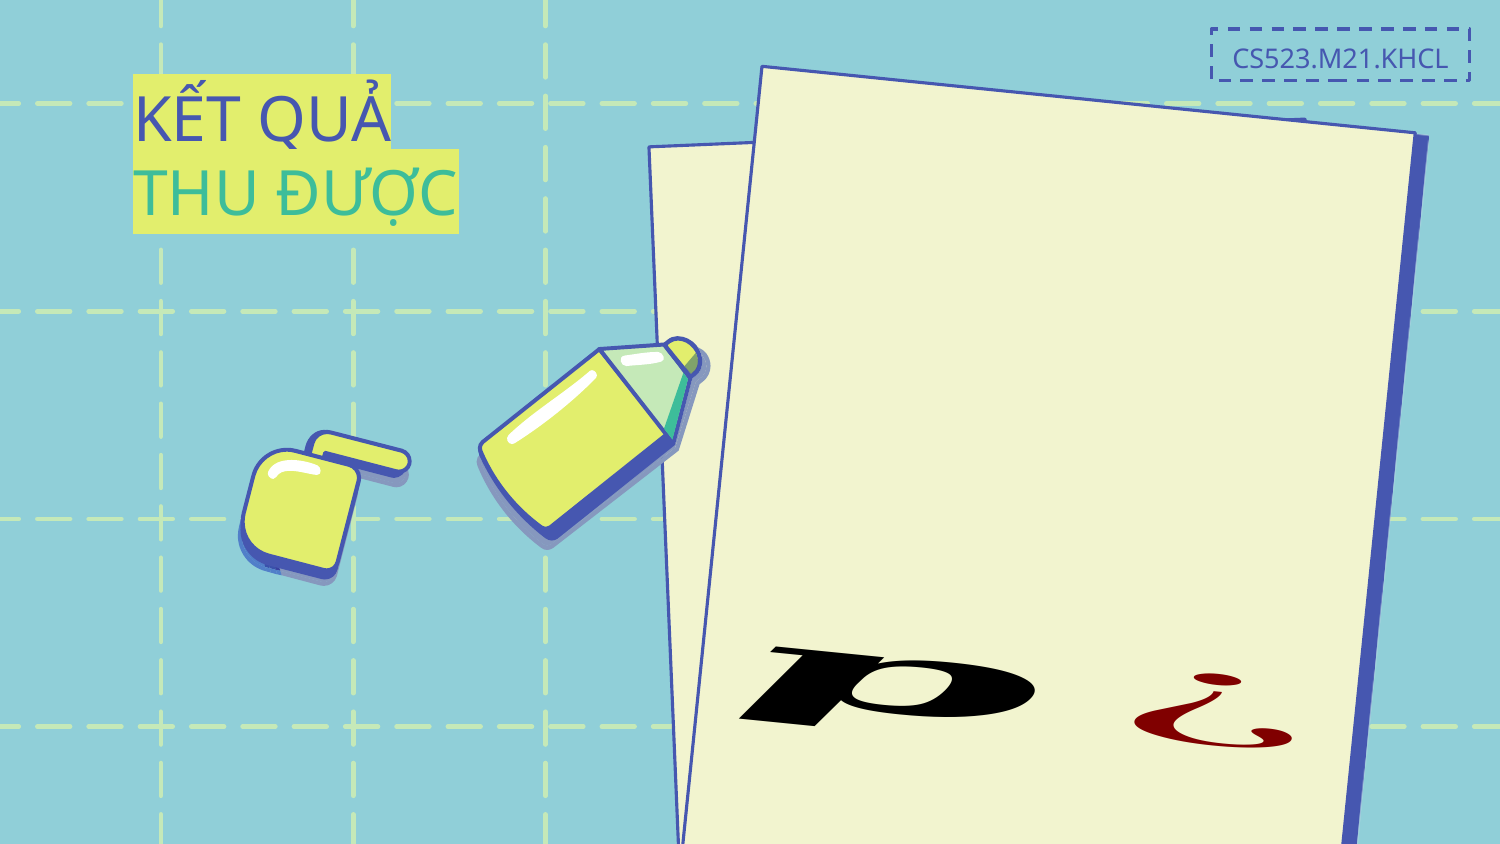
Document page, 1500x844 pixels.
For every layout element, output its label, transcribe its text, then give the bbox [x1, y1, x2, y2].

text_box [237, 335, 711, 587]
text_box CS523.M21.KHCL [1211, 29, 1470, 81]
title KẾT QUẢ THU ĐƯỢC [118, 63, 619, 258]
